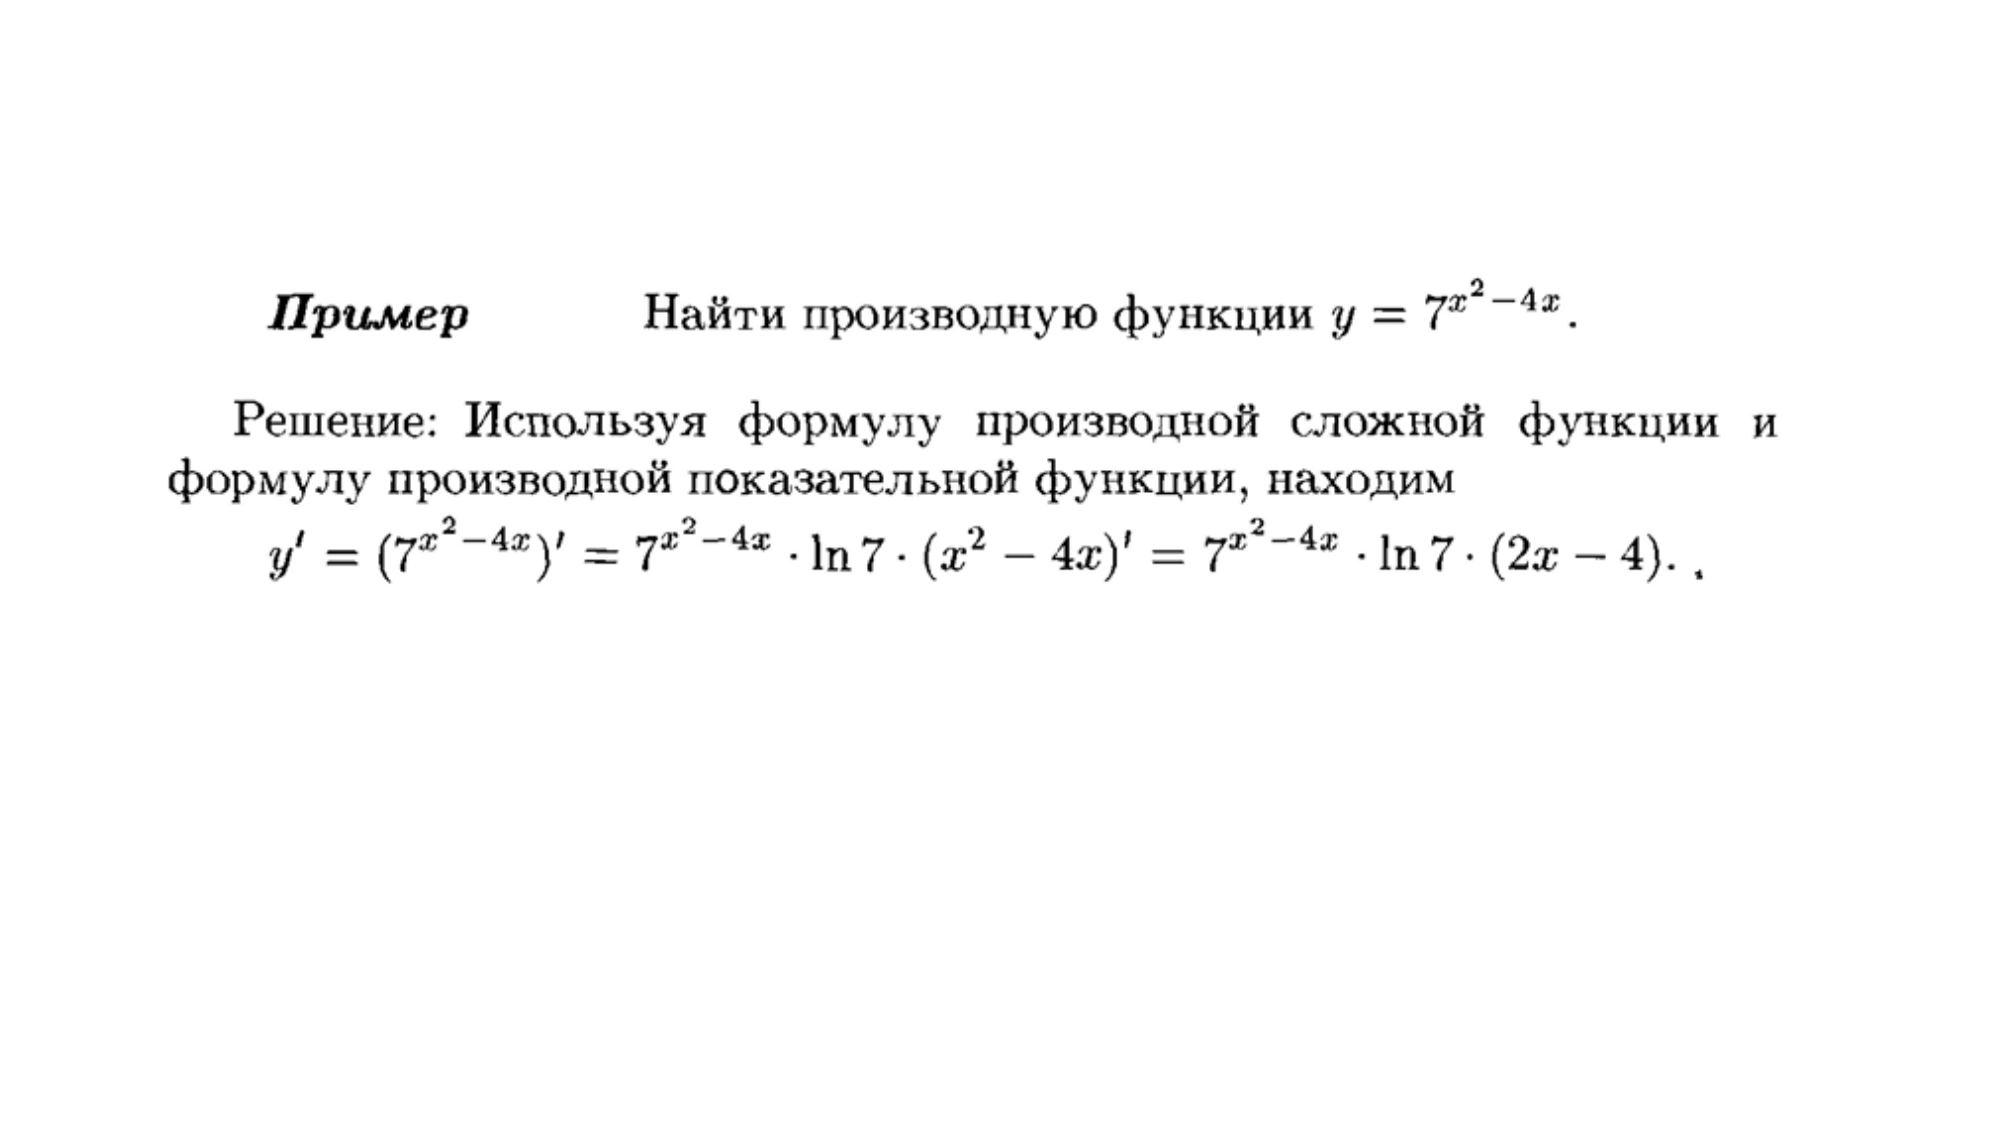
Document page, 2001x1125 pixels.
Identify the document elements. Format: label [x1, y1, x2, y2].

picture [118, 265, 1802, 594]
